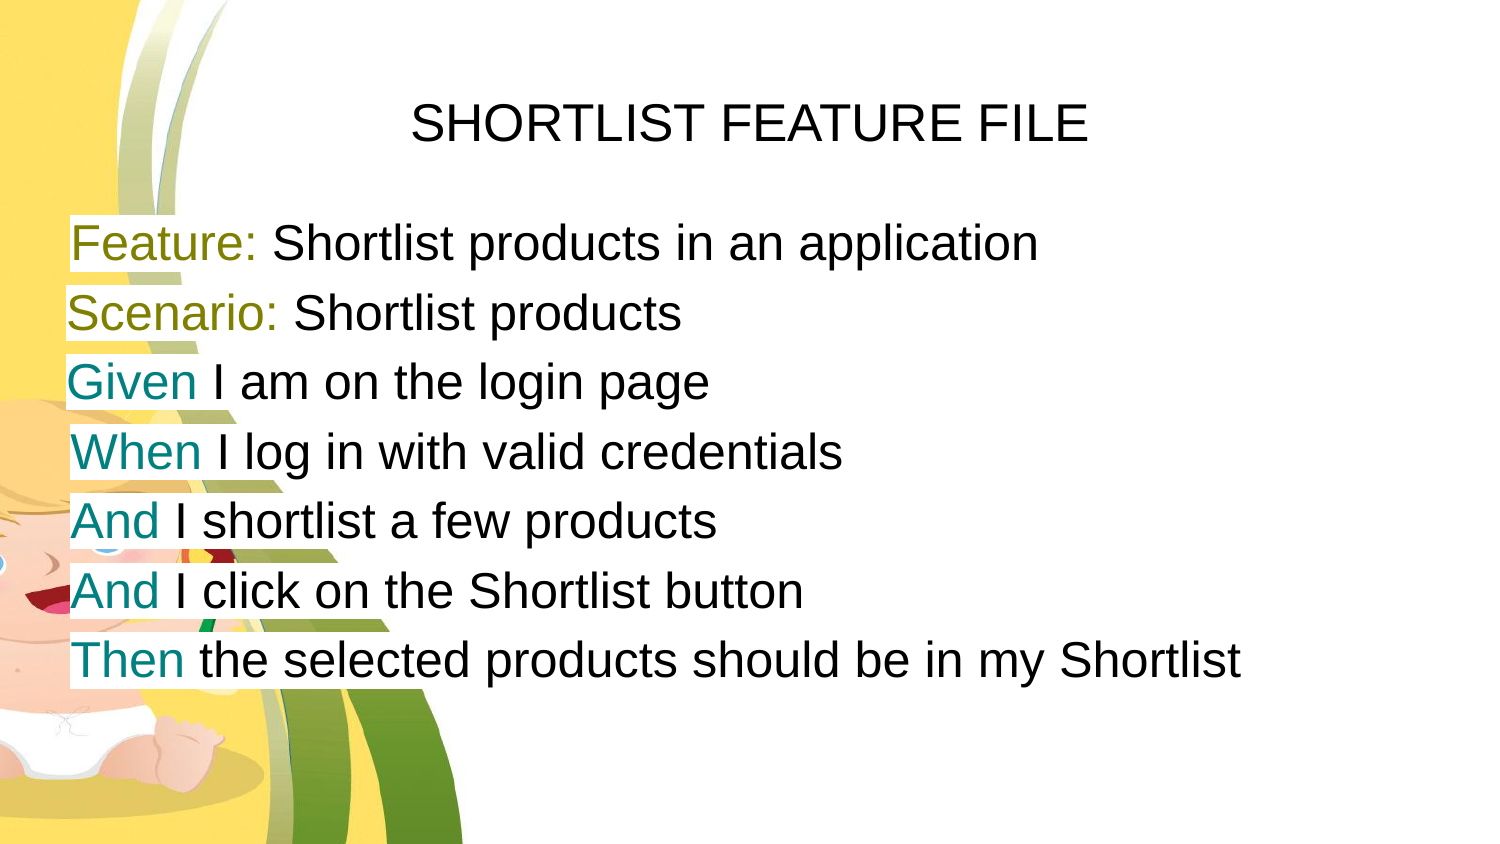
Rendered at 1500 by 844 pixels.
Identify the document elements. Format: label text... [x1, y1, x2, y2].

title SHORTLIST FEATURE FILE [51, 72, 1449, 167]
list Feature: Shortlist products in an application Scenario: Shortlist products Given I am on the login page When I log in with valid credentials And I shortlist a few products And I click on the Shortlist button Then the selected products should be in my Shortlist [51, 186, 1449, 709]
picture [0, 0, 1500, 844]
